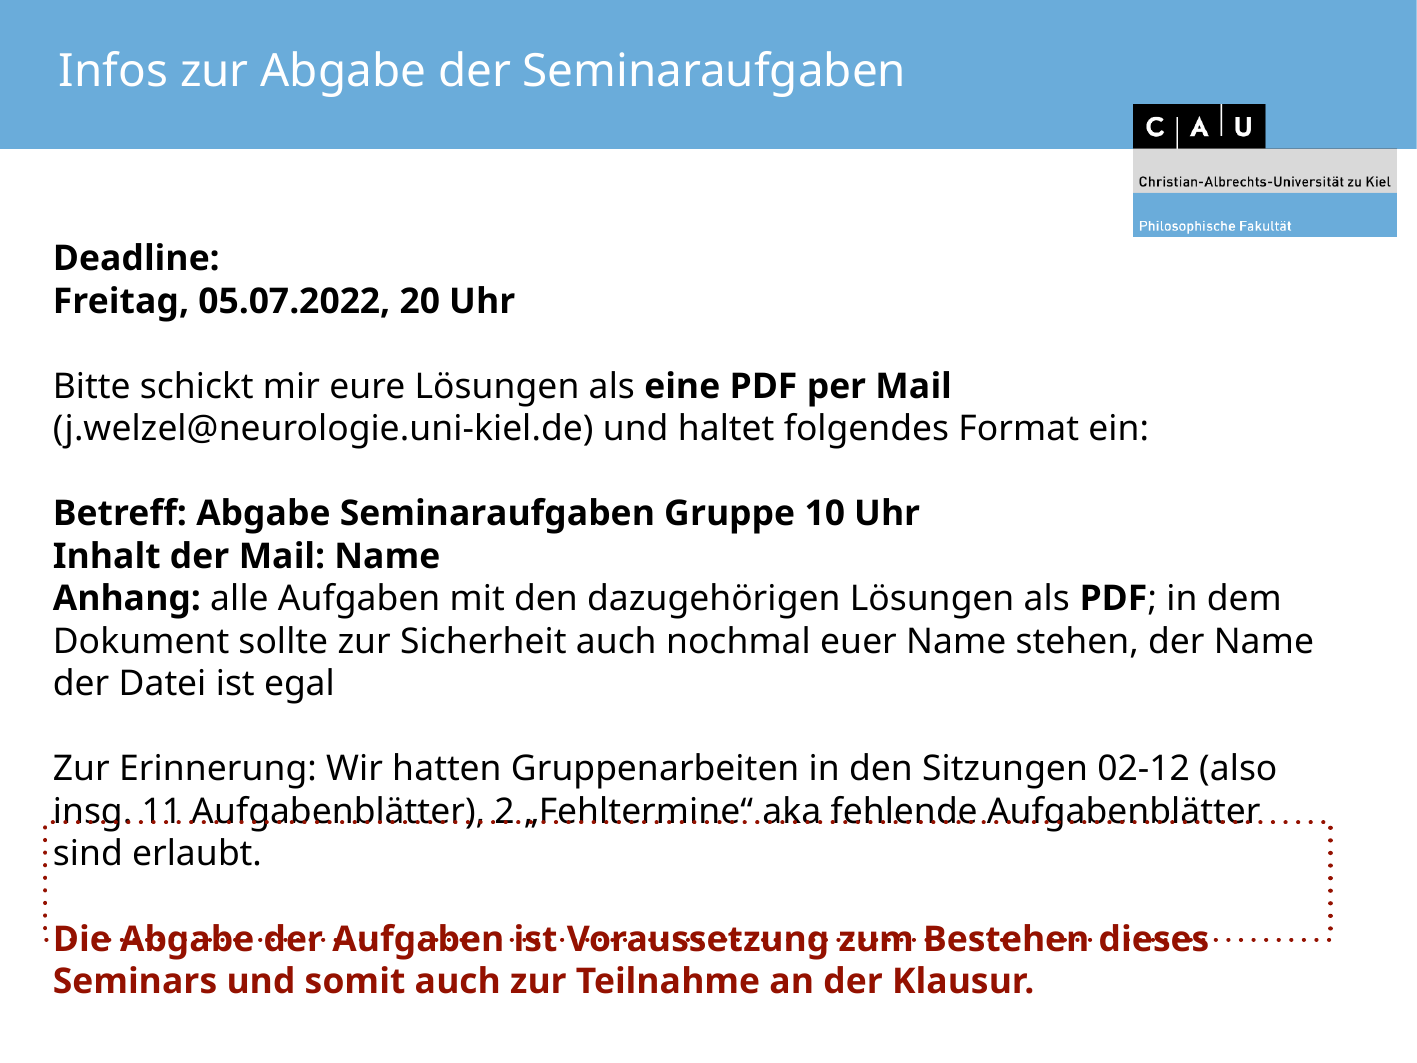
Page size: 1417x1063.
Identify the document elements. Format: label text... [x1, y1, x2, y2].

picture [1133, 104, 1397, 237]
title Infos zur Abgabe der Seminaraufgaben [0, 0, 1180, 136]
text_box Deadline: Freitag, 05.07.2022, 20 Uhr Bitte schickt mir eure Lösungen als eine PDF per Mail (j.welzel@neurologie.uni-kiel.de) und haltet folgendes Format ein: Betreff: Abgabe Seminaraufgaben Gruppe 10 Uhr Inhalt der Mail: Name Anhang: alle Aufgaben mit den dazugehörigen Lösungen als PDF; in dem Dokument sollte zur Sicherheit auch nochmal euer Name stehen, der Name der Datei ist egal Zur Erinnerung: Wir hatten Gruppenarbeiten in den Sitzungen 02-12 (also insg. 11 Aufgabenblätter), 2 „Fehltermine“ aka fehlende Aufgabenblätter sind erlaubt. Die Abgabe der Aufgaben ist Voraussetzung zum Bestehen dieses Seminars und somit auch zur Teilnahme an der Klausur. [45, 227, 1341, 1008]
text_box [45, 822, 1331, 940]
